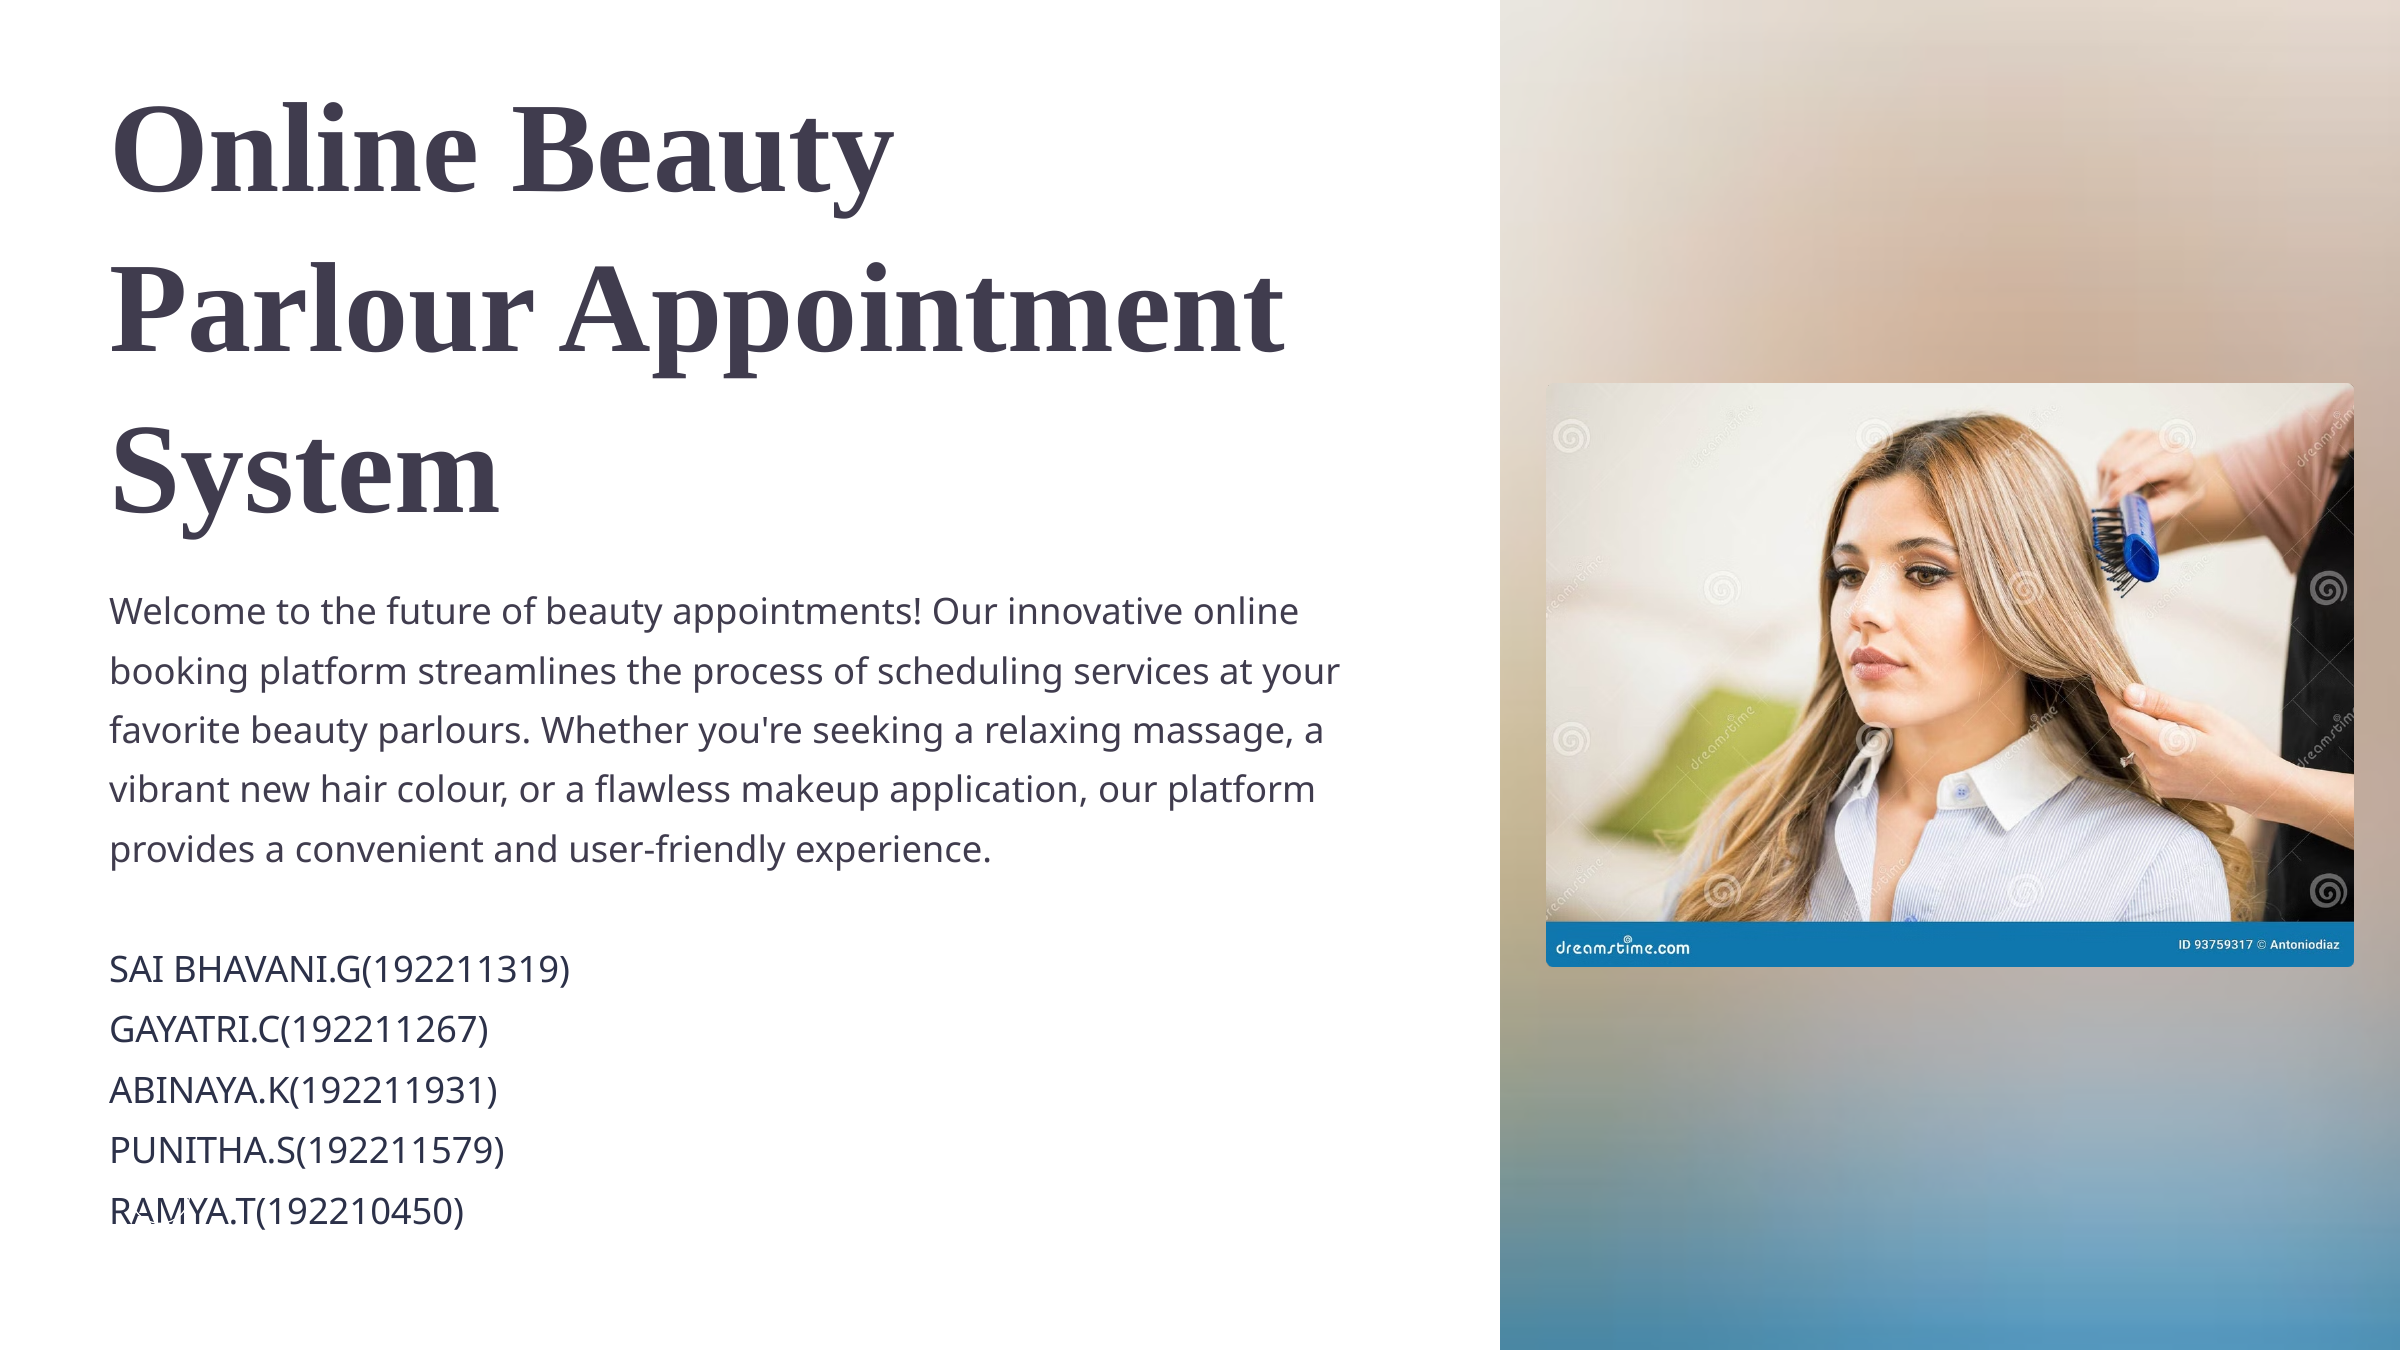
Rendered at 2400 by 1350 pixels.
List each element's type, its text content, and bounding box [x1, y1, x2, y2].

text_box [130, 1163, 190, 1224]
text_box [208, 1160, 594, 1226]
text_box Online Beauty Parlour Appointment System [109, 56, 1349, 536]
text_box Welcome to the future of beauty appointments! Our innovative online booking platform streamlines the process of scheduling services at your favorite beauty parlours. Whether you're seeking a relaxing massage, a vibrant new hair colour, or a flawless makeup application, our platform provides a convenient and user-friendly experience. SAI BHAVANI.G(192211319) GAYATRI.C(192211267) ABINAYA.K(192211931) PUNITHA.S(192211579) RAMYA.T(192210450) [109, 572, 1349, 1307]
picture [1499, 0, 2400, 1350]
